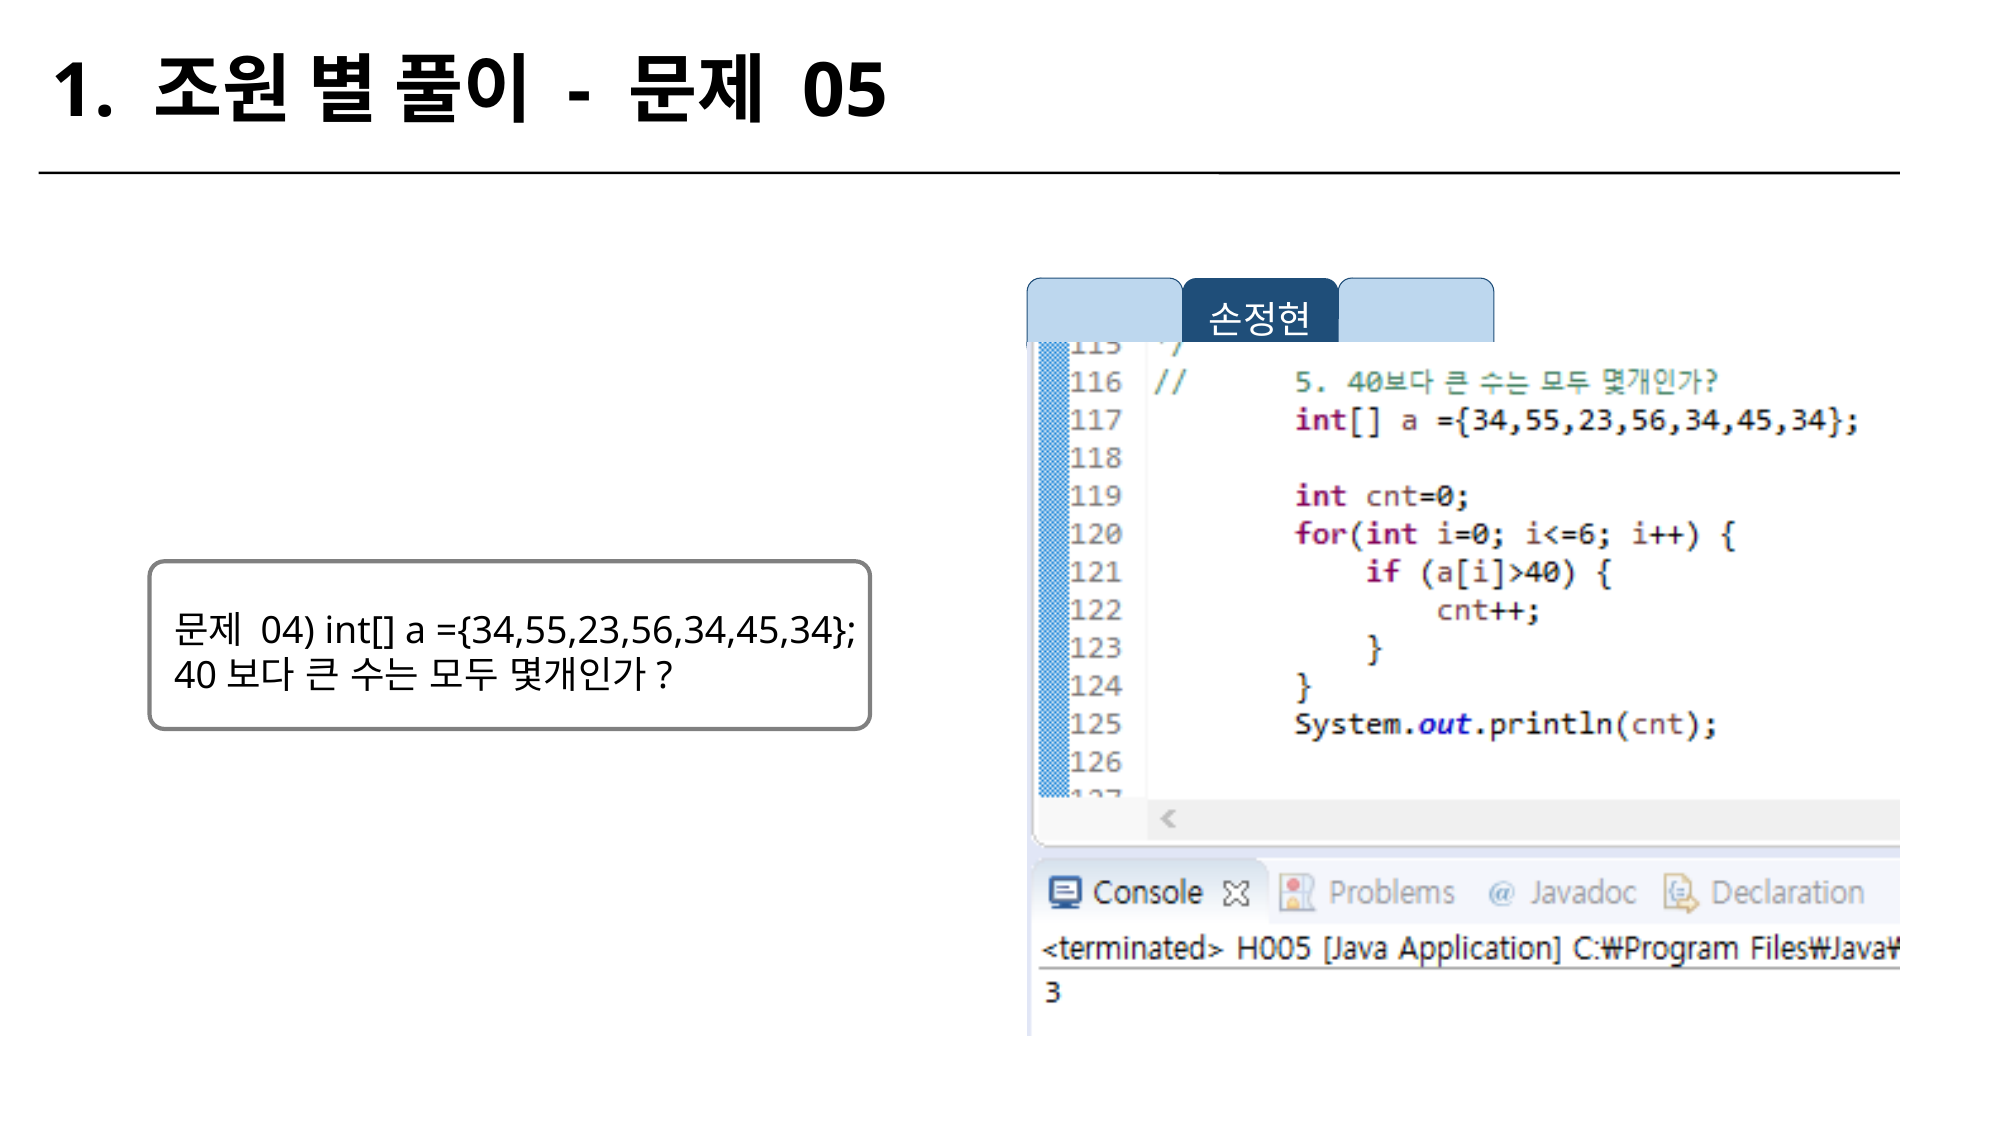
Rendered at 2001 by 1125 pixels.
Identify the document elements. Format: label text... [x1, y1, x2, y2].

picture [1026, 341, 1901, 1036]
text_box [149, 561, 871, 729]
text_box [1338, 278, 1494, 341]
text_box 1. 조원 별 풀이 - 문제 05 [43, 34, 896, 140]
text_box 손정현 [1194, 288, 1327, 341]
text_box [1027, 278, 1183, 341]
text_box [1182, 278, 1338, 341]
